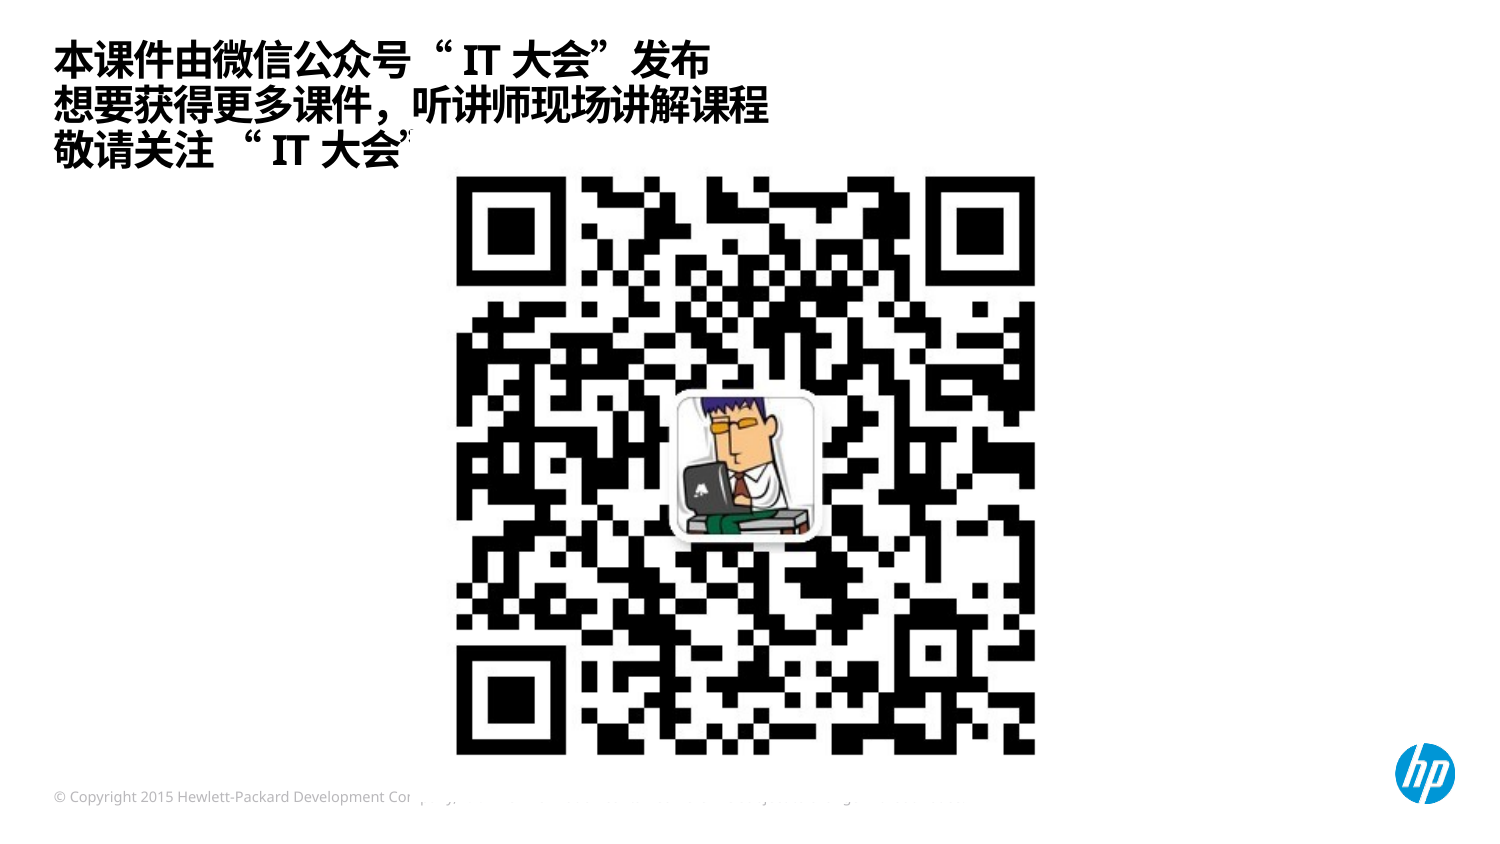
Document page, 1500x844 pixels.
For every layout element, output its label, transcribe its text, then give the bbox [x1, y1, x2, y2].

picture [1395, 782, 1415, 804]
picture [409, 129, 1083, 803]
picture [1395, 743, 1426, 787]
picture [1419, 761, 1449, 804]
picture [1433, 743, 1456, 768]
title 本课件由微信公众号“IT大会”发布 想要获得更多课件，听讲师现场讲解课程 敬请关注 “IT大会” [53, 38, 1239, 369]
picture [1436, 779, 1456, 804]
